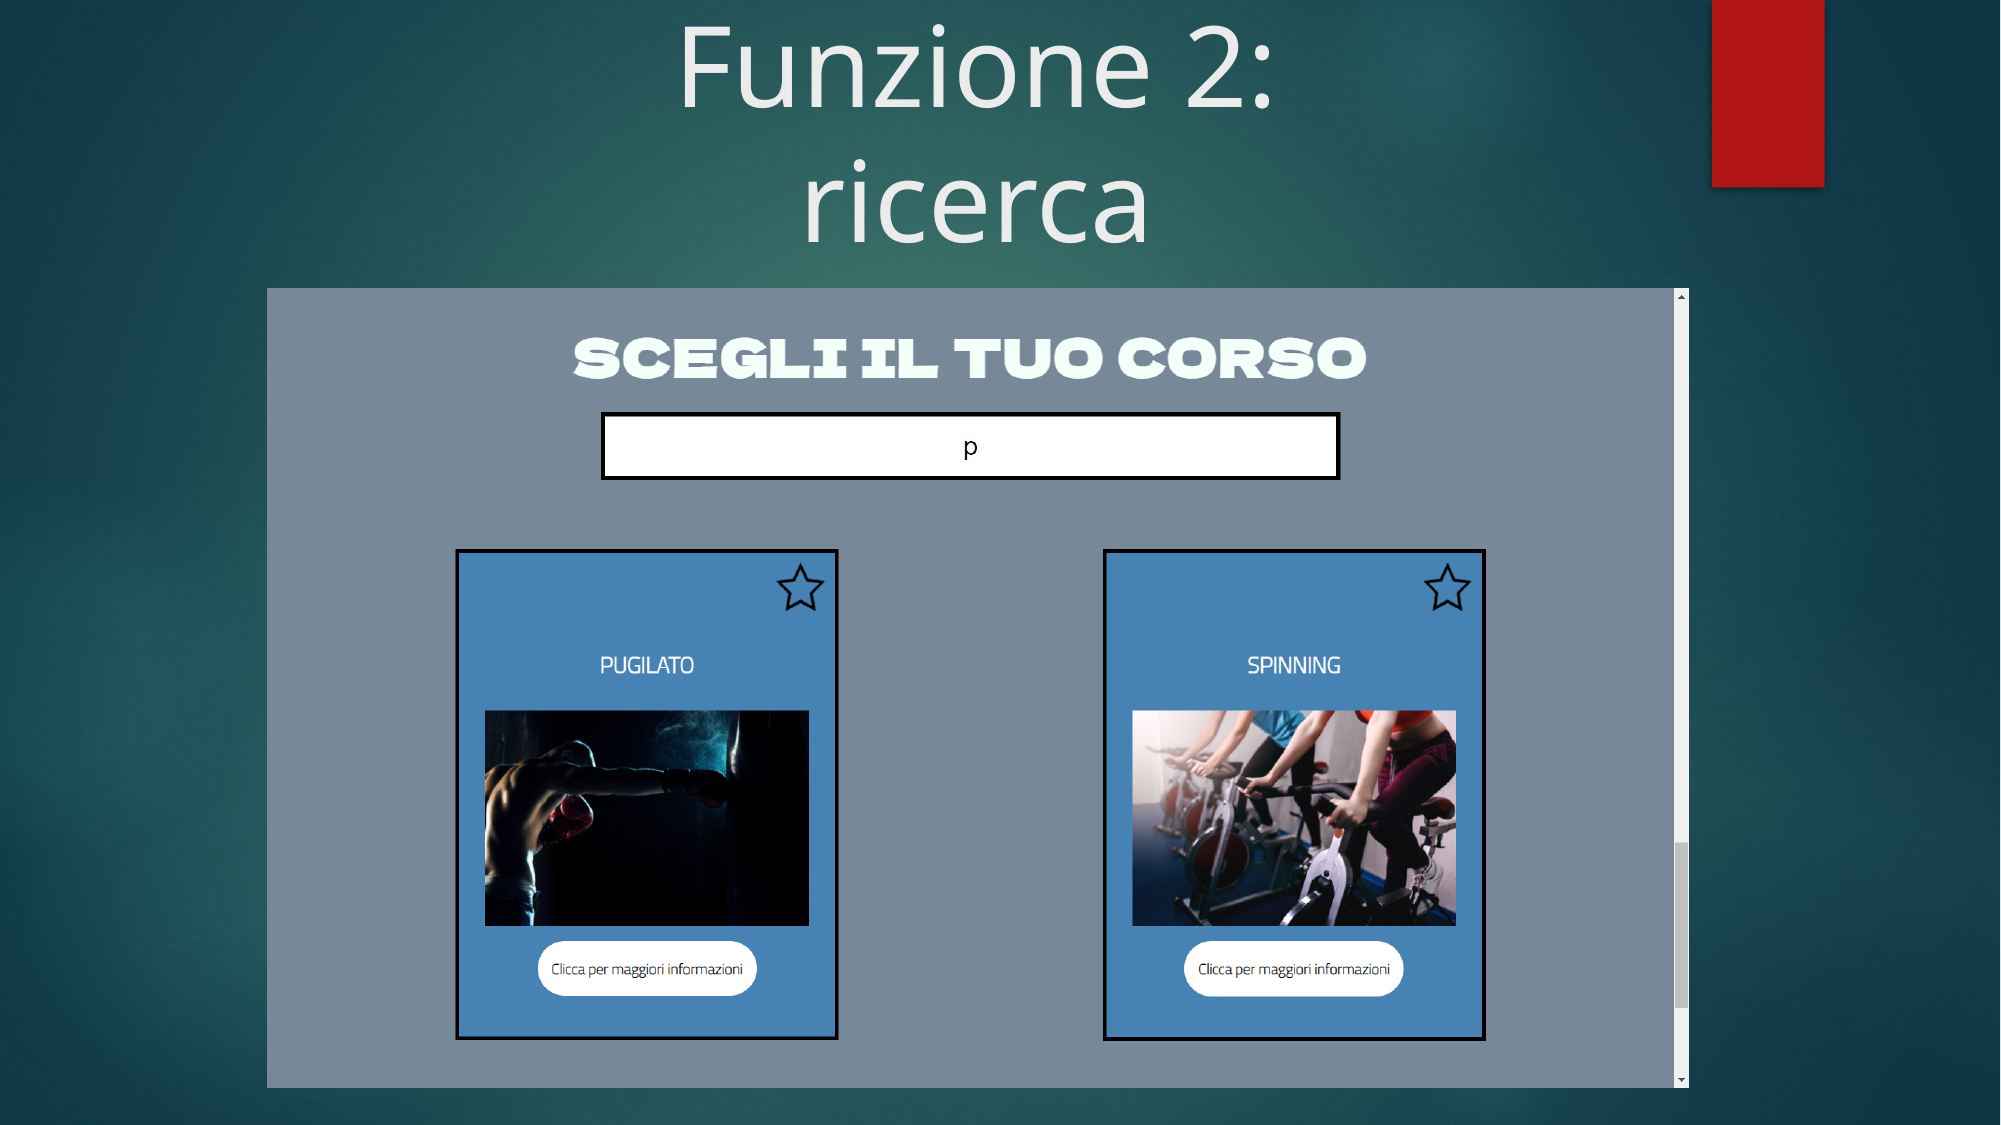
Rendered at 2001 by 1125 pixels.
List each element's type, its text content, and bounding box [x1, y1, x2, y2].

text_box Funzione 2: ricerca [251, 0, 1627, 449]
picture [0, 287, 1690, 1125]
